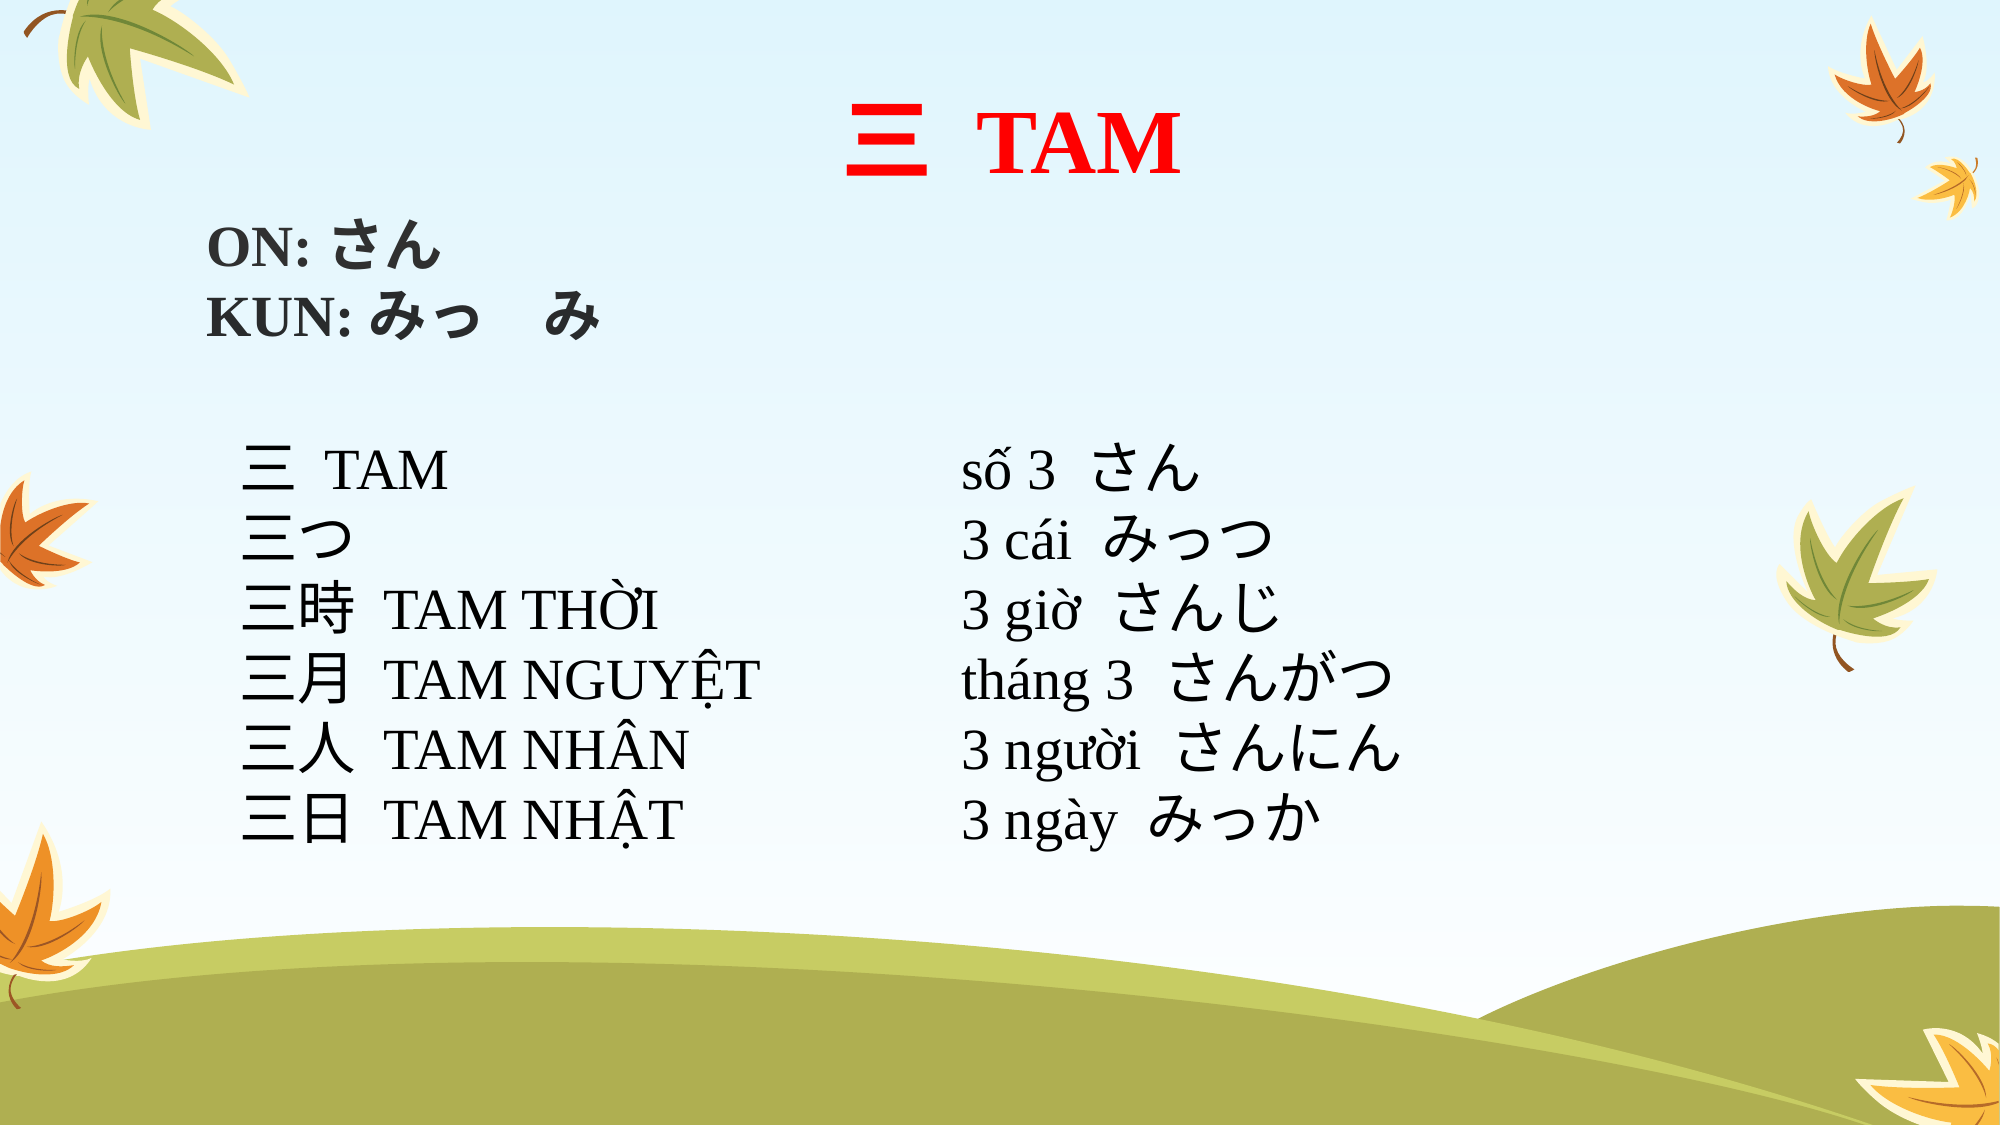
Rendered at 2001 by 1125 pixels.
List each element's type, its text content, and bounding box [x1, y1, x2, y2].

text_box ON:さん KUN:みっ み [191, 201, 1216, 356]
text_box 三 TAM 三つ 三時 TAM THỜI 三月 TAM NGUYỆT 三人 TAM NHÂN 三日 TAM NHẬT [224, 424, 846, 859]
text_box số 3 さん 3 cái みっつ 3 giờ さんじ tháng 3 さんがつ 3 người さんにん 3 ngày みっか [946, 424, 1700, 859]
text_box 三 TAM [672, 74, 1353, 200]
